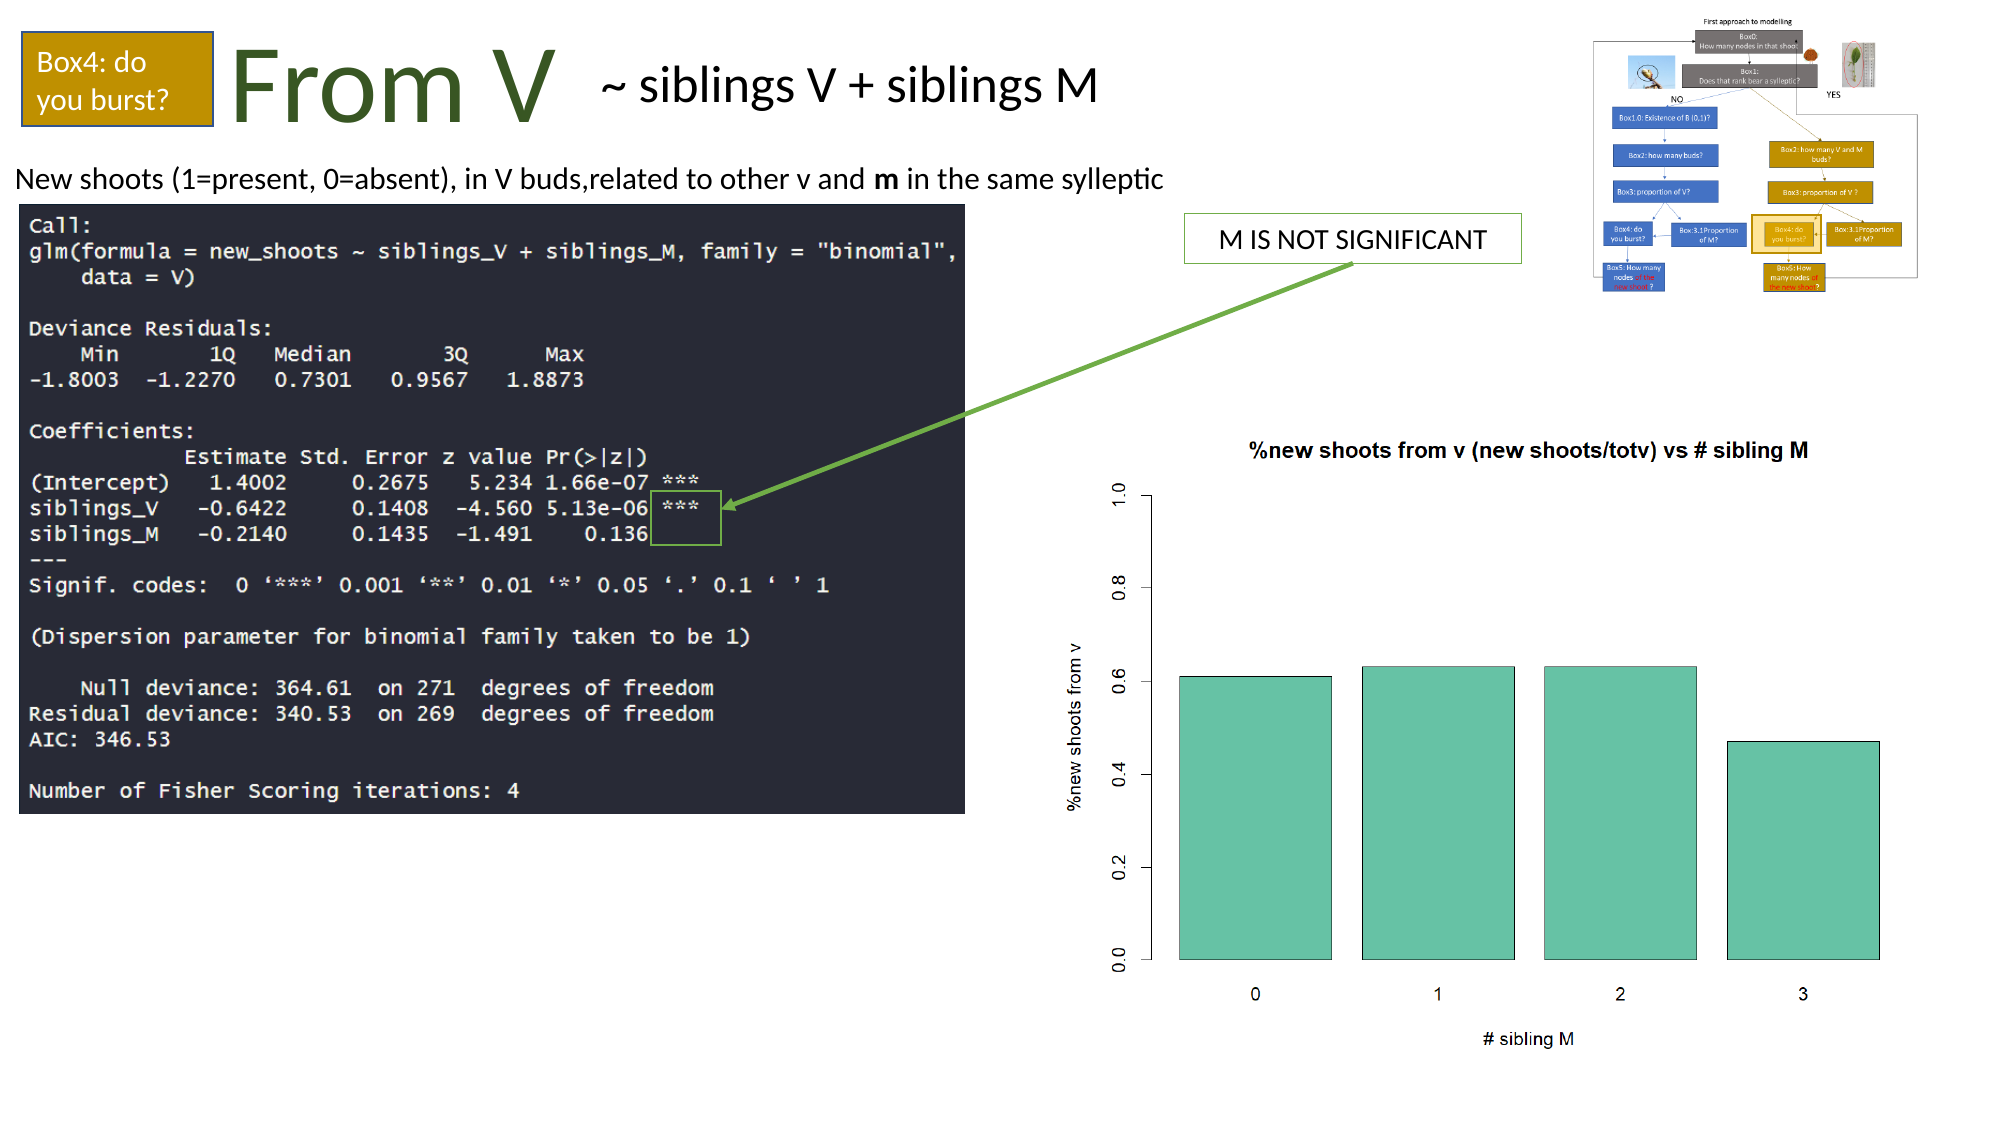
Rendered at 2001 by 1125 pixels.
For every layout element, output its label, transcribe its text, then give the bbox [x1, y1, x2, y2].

text_box From V [214, 3, 572, 153]
text_box M IS NOT SIGNIFICANT [1184, 213, 1522, 264]
text_box New shoots (1=present, 0=absent), in V buds,related to other v and m in the same sylleptic [0, 151, 1284, 204]
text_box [720, 264, 1353, 510]
text_box Box4: do you burst? [21, 31, 214, 127]
picture [1060, 403, 1954, 1074]
picture [1562, 11, 1943, 298]
text_box ~ siblings V + siblings M [586, 42, 1275, 120]
picture [19, 204, 965, 814]
